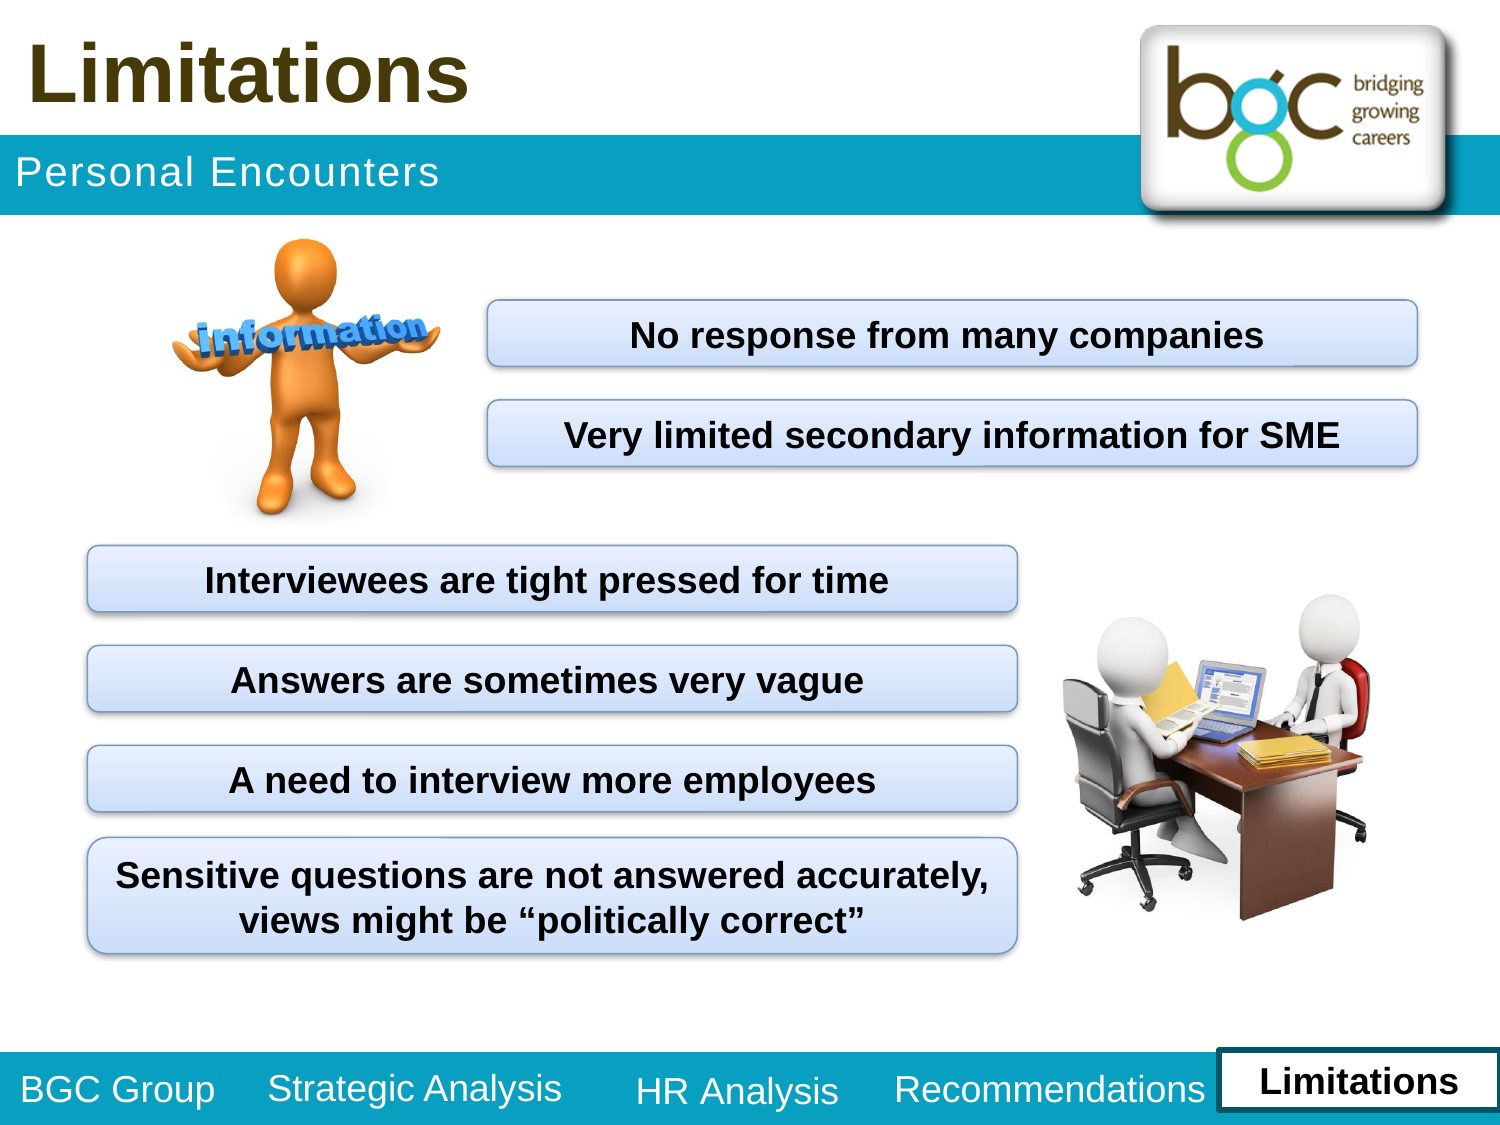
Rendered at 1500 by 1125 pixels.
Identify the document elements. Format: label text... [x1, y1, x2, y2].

text_box Strategic Analysis [249, 1056, 580, 1117]
text_box Sensitive questions are not answered accurately, views might be “politically correct” [86, 836, 1019, 955]
picture [1049, 587, 1412, 963]
text_box [0, 135, 1132, 215]
text_box HR Analysis [587, 1059, 888, 1120]
text_box Very limited secondary information for SME [486, 399, 1419, 468]
text_box [1466, 135, 1500, 215]
text_box [240, 1052, 1500, 1125]
title Limitations [12, 0, 1025, 138]
text_box Recommendations [862, 1057, 1238, 1118]
text_box Answers are sometimes very vague [86, 644, 1019, 713]
text_box Limitations [1219, 1049, 1500, 1110]
text_box A need to interview more employees [86, 744, 1019, 813]
text_box Interviewees are tight pressed for time [86, 544, 1019, 613]
picture [149, 212, 476, 538]
text_box Personal Encounters [0, 137, 975, 203]
text_box No response from many companies [486, 299, 1419, 368]
picture [1137, 209, 1463, 231]
picture [1137, 24, 1463, 212]
text_box BGC Group [0, 1048, 240, 1125]
